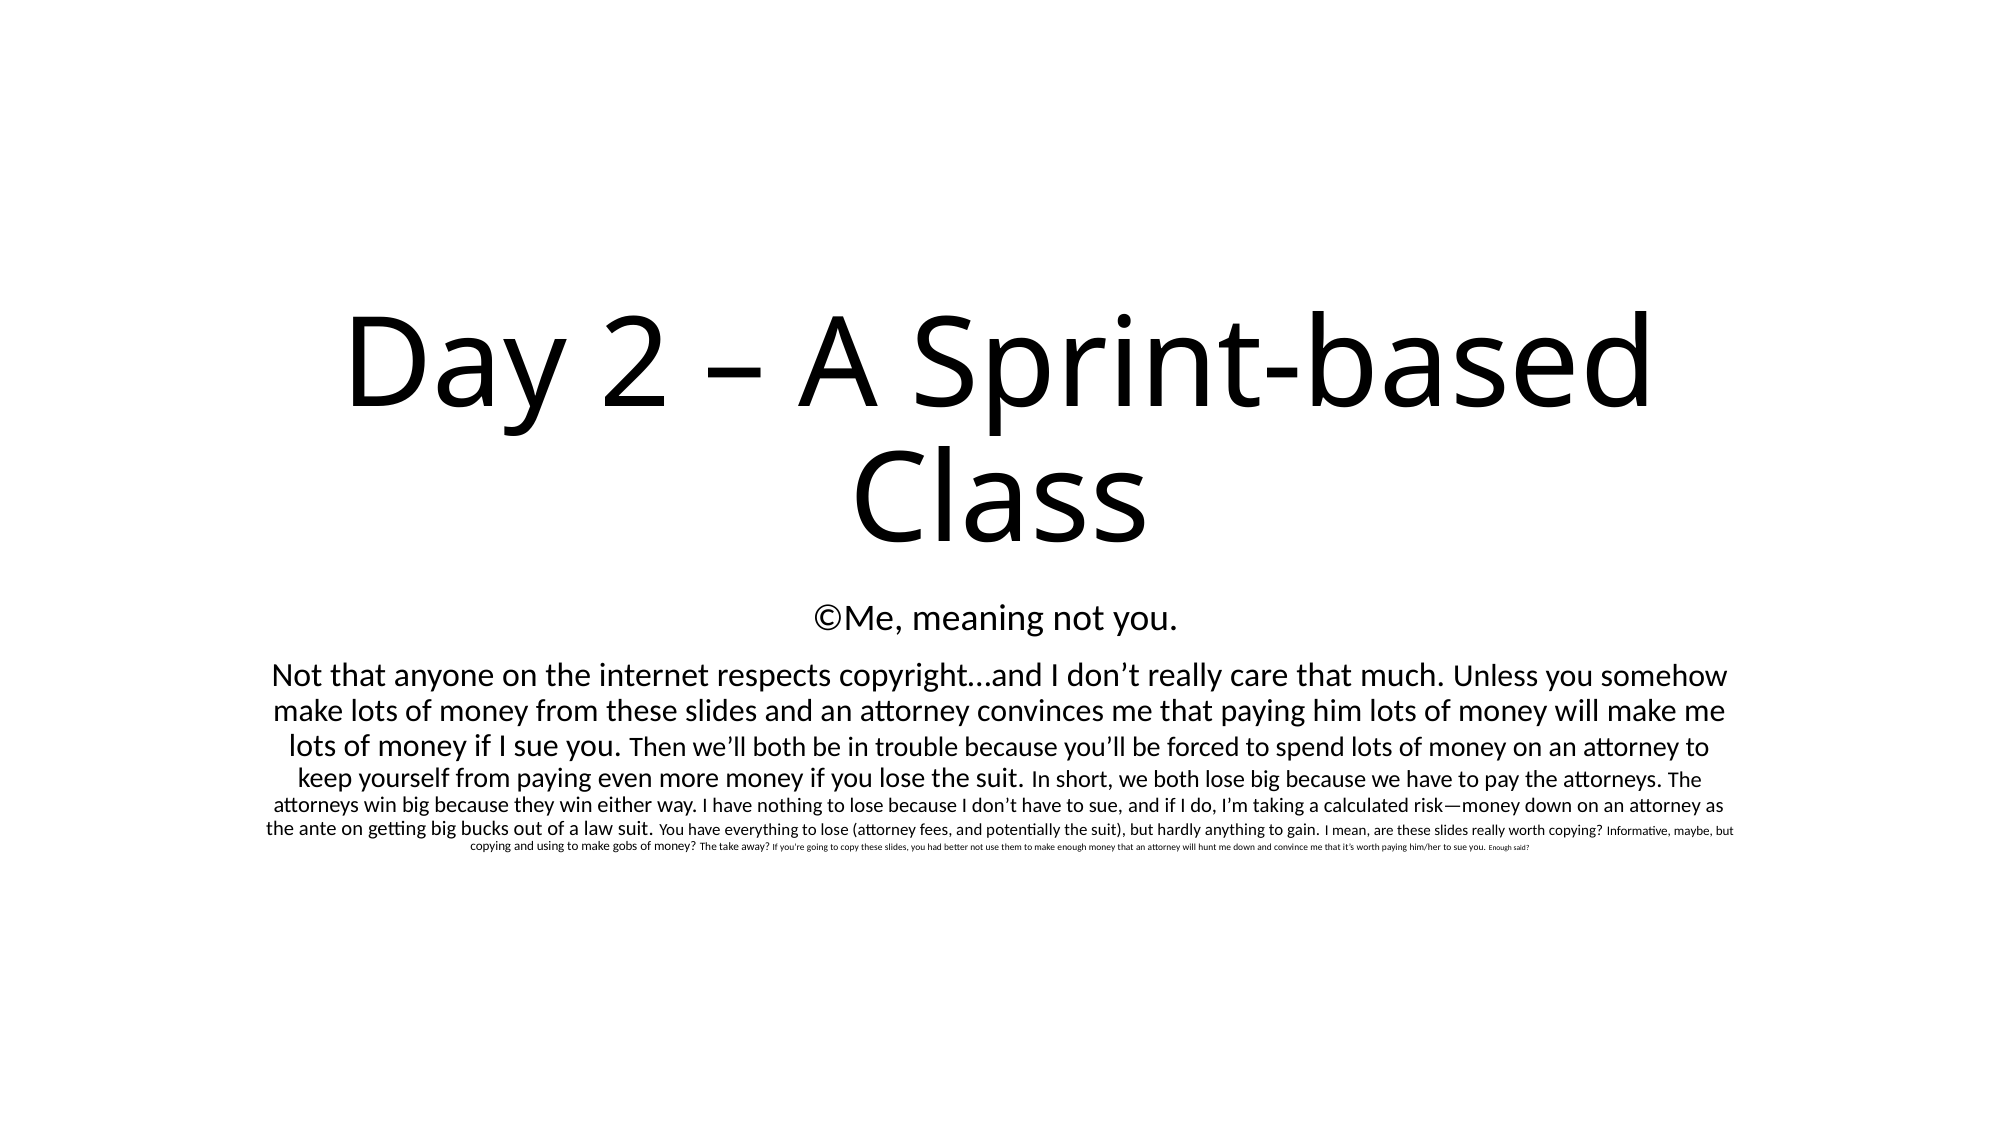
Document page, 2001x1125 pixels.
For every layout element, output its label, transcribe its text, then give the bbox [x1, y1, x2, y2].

title Day 2 – A Sprint-based Class [249, 184, 1750, 576]
subtitle ©Me, meaning not you. Not that anyone on the internet respects copyright…and I don’t really care that much. Unless you somehow make lots of money from these slides and an attorney convinces me that paying him lots of money will make me lots of money if I sue you. Then we’ll both be in trouble because you’ll be forced to spend lots of money on an attorney to keep yourself from paying even more money if you lose the suit. In short, we both lose big because we have to pay the attorneys. The attorneys win big because they win either way. I have nothing to lose because I don’t have to sue, and if I do, I’m taking a calculated risk—money down on an attorney as the ante on getting big bucks out of a law suit. You have everything to lose (attorney fees, and potentially the suit), but hardly anything to gain. I mean, are these slides really worth copying? Informative, maybe, but copying and using to make gobs of money? The take away? If you’re going to copy these slides, you had better not use them to make enough money that an attorney will hunt me down and convince me that it’s worth paying him/her to sue you. Enough said? [249, 590, 1750, 863]
